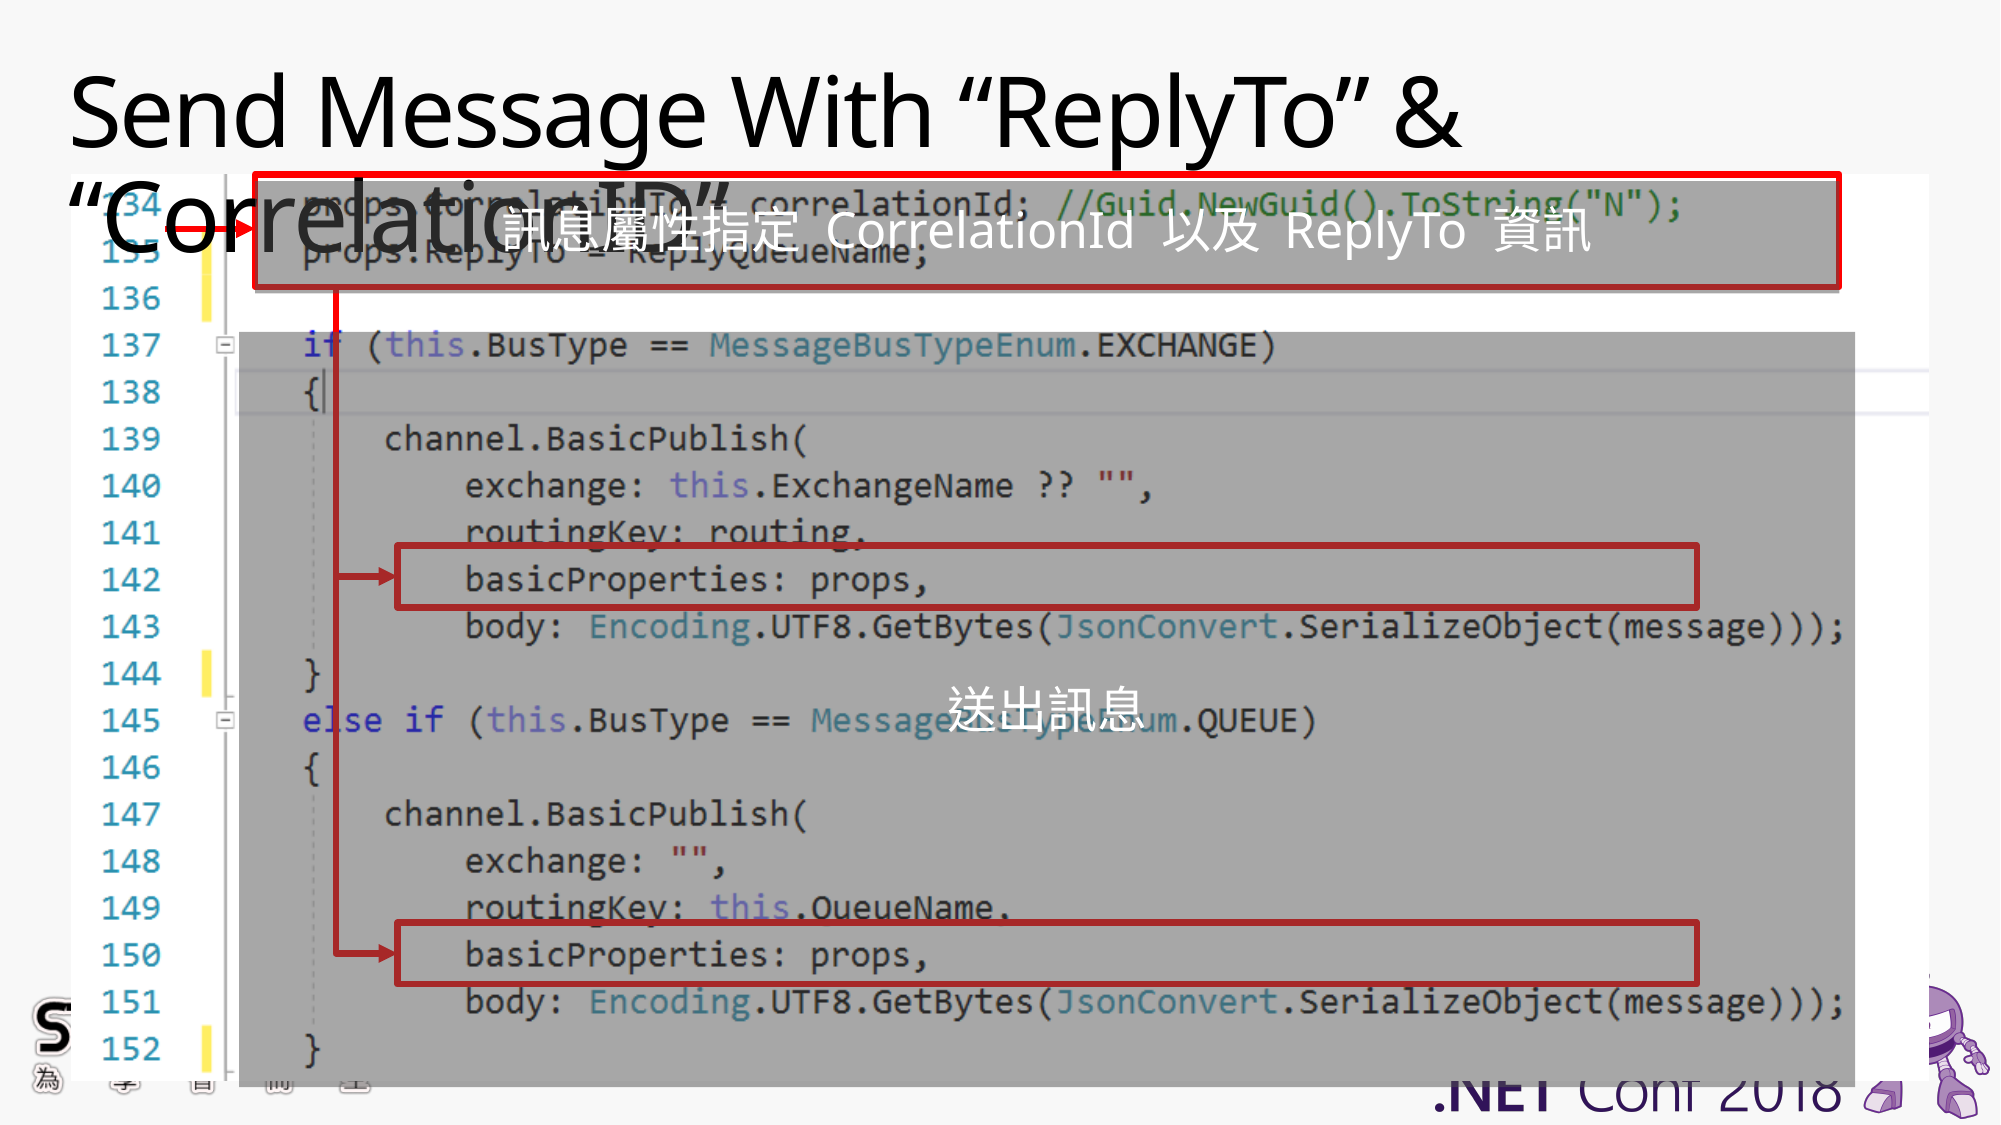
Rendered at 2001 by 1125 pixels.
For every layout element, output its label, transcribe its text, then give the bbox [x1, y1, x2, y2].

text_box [221, 400, 512, 463]
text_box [33, 588, 701, 652]
picture [1435, 1088, 1841, 1112]
picture [21, 174, 1990, 1119]
text_box 送出訊息 [239, 1081, 1856, 1088]
title Send Message With “ReplyTo” & “CorrelationID” [44, 47, 1957, 196]
